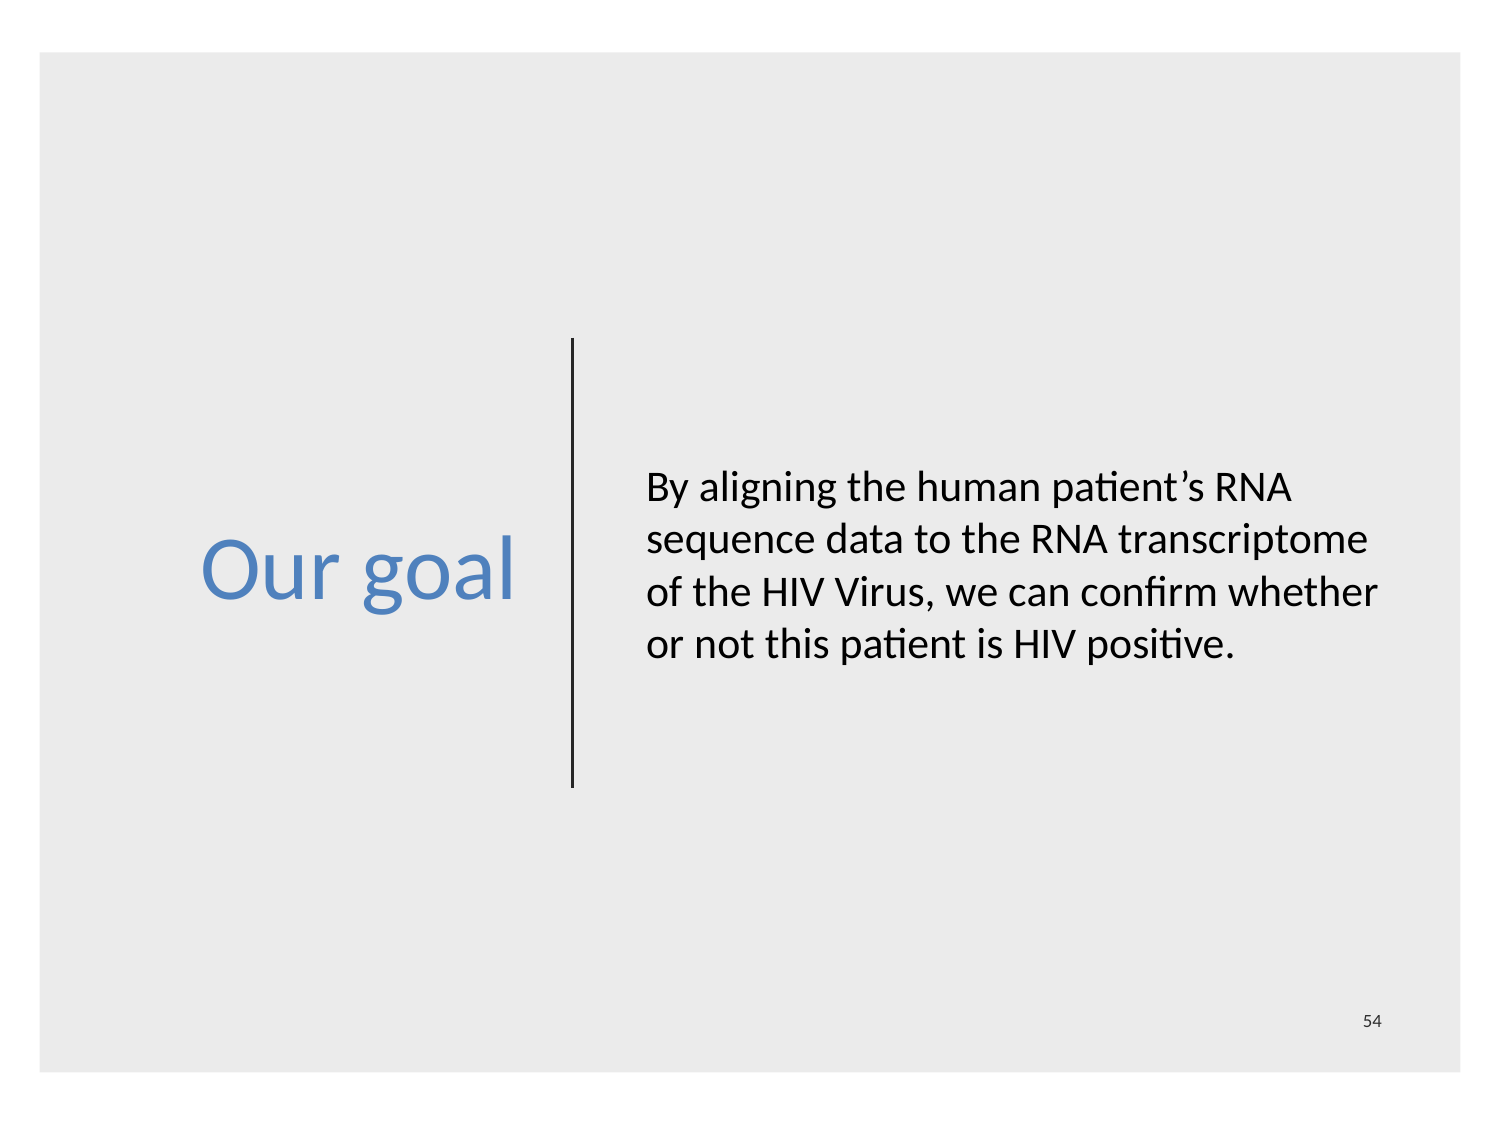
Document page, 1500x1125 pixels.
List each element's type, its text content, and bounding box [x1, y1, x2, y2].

title Our goal [103, 158, 533, 967]
text_box [37, 50, 1462, 1074]
slide_number 54 [1300, 989, 1397, 1050]
list By aligning the human patient’s RNA sequence data to the RNA transcriptome of the HIV Virus, we can confirm whether or not this patient is HIV positive. [612, 158, 1397, 967]
